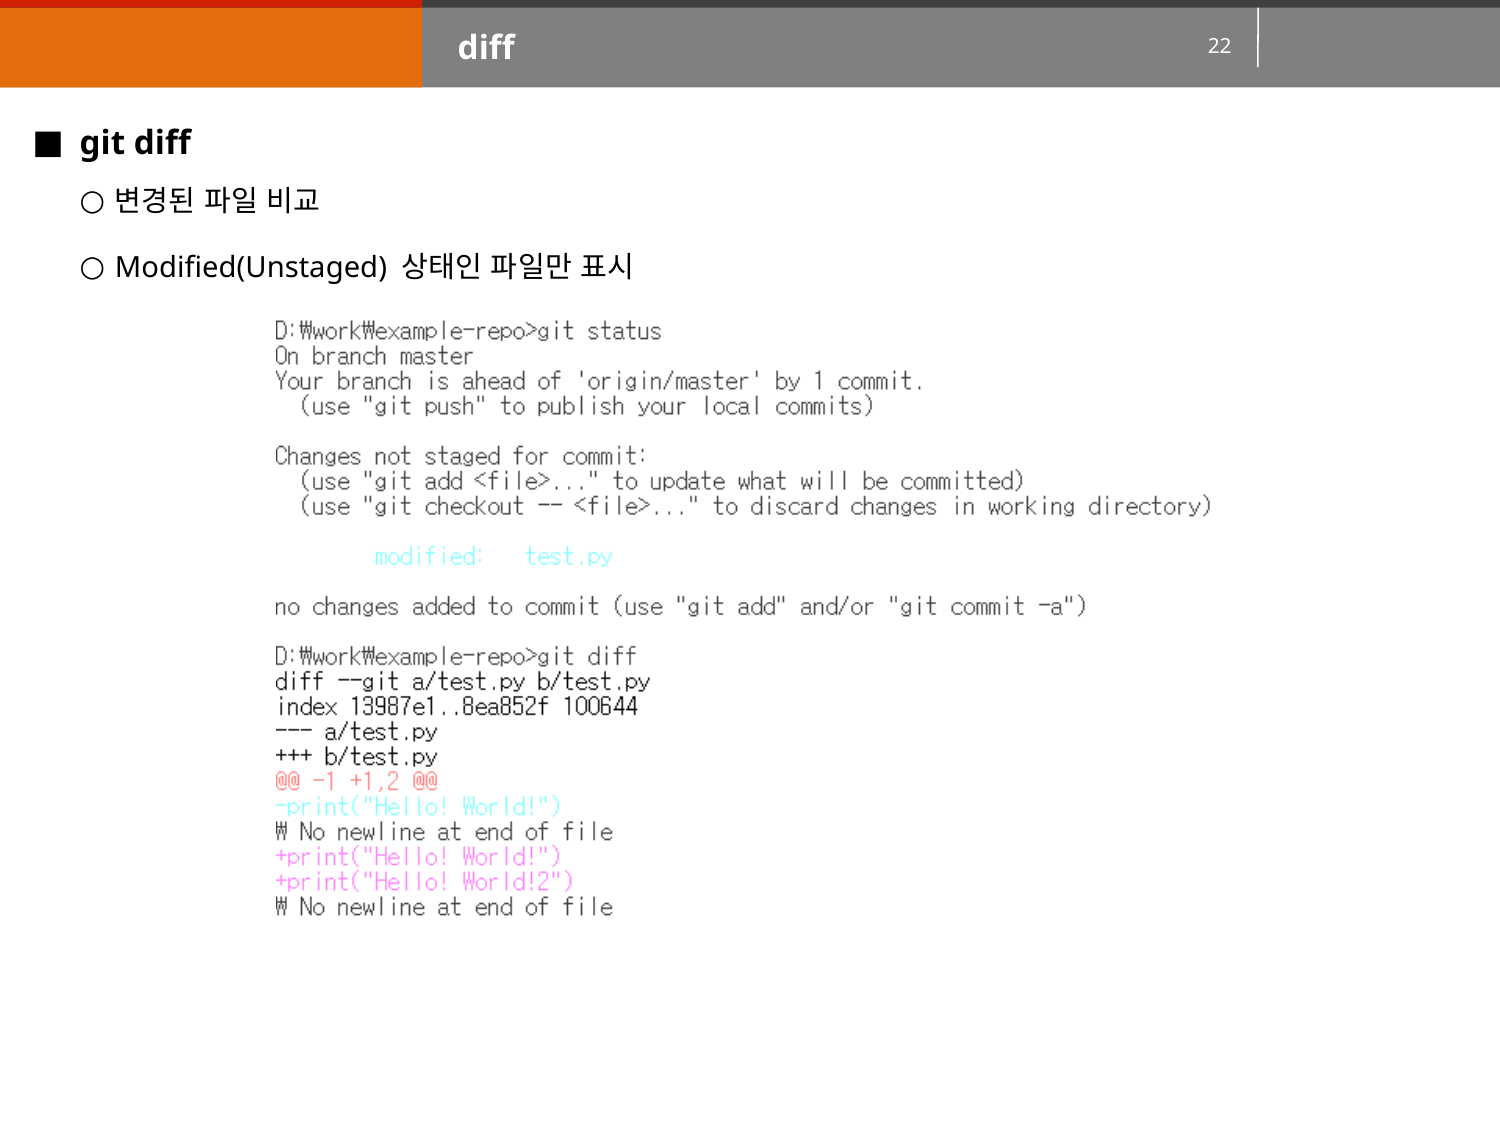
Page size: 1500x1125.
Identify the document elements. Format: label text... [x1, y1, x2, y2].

list git diff 변경된 파일 비교 Modified(Unstaged) 상태인 파일만 표시 [17, 113, 1483, 1106]
picture [276, 313, 1224, 925]
list diff [442, 10, 1199, 81]
